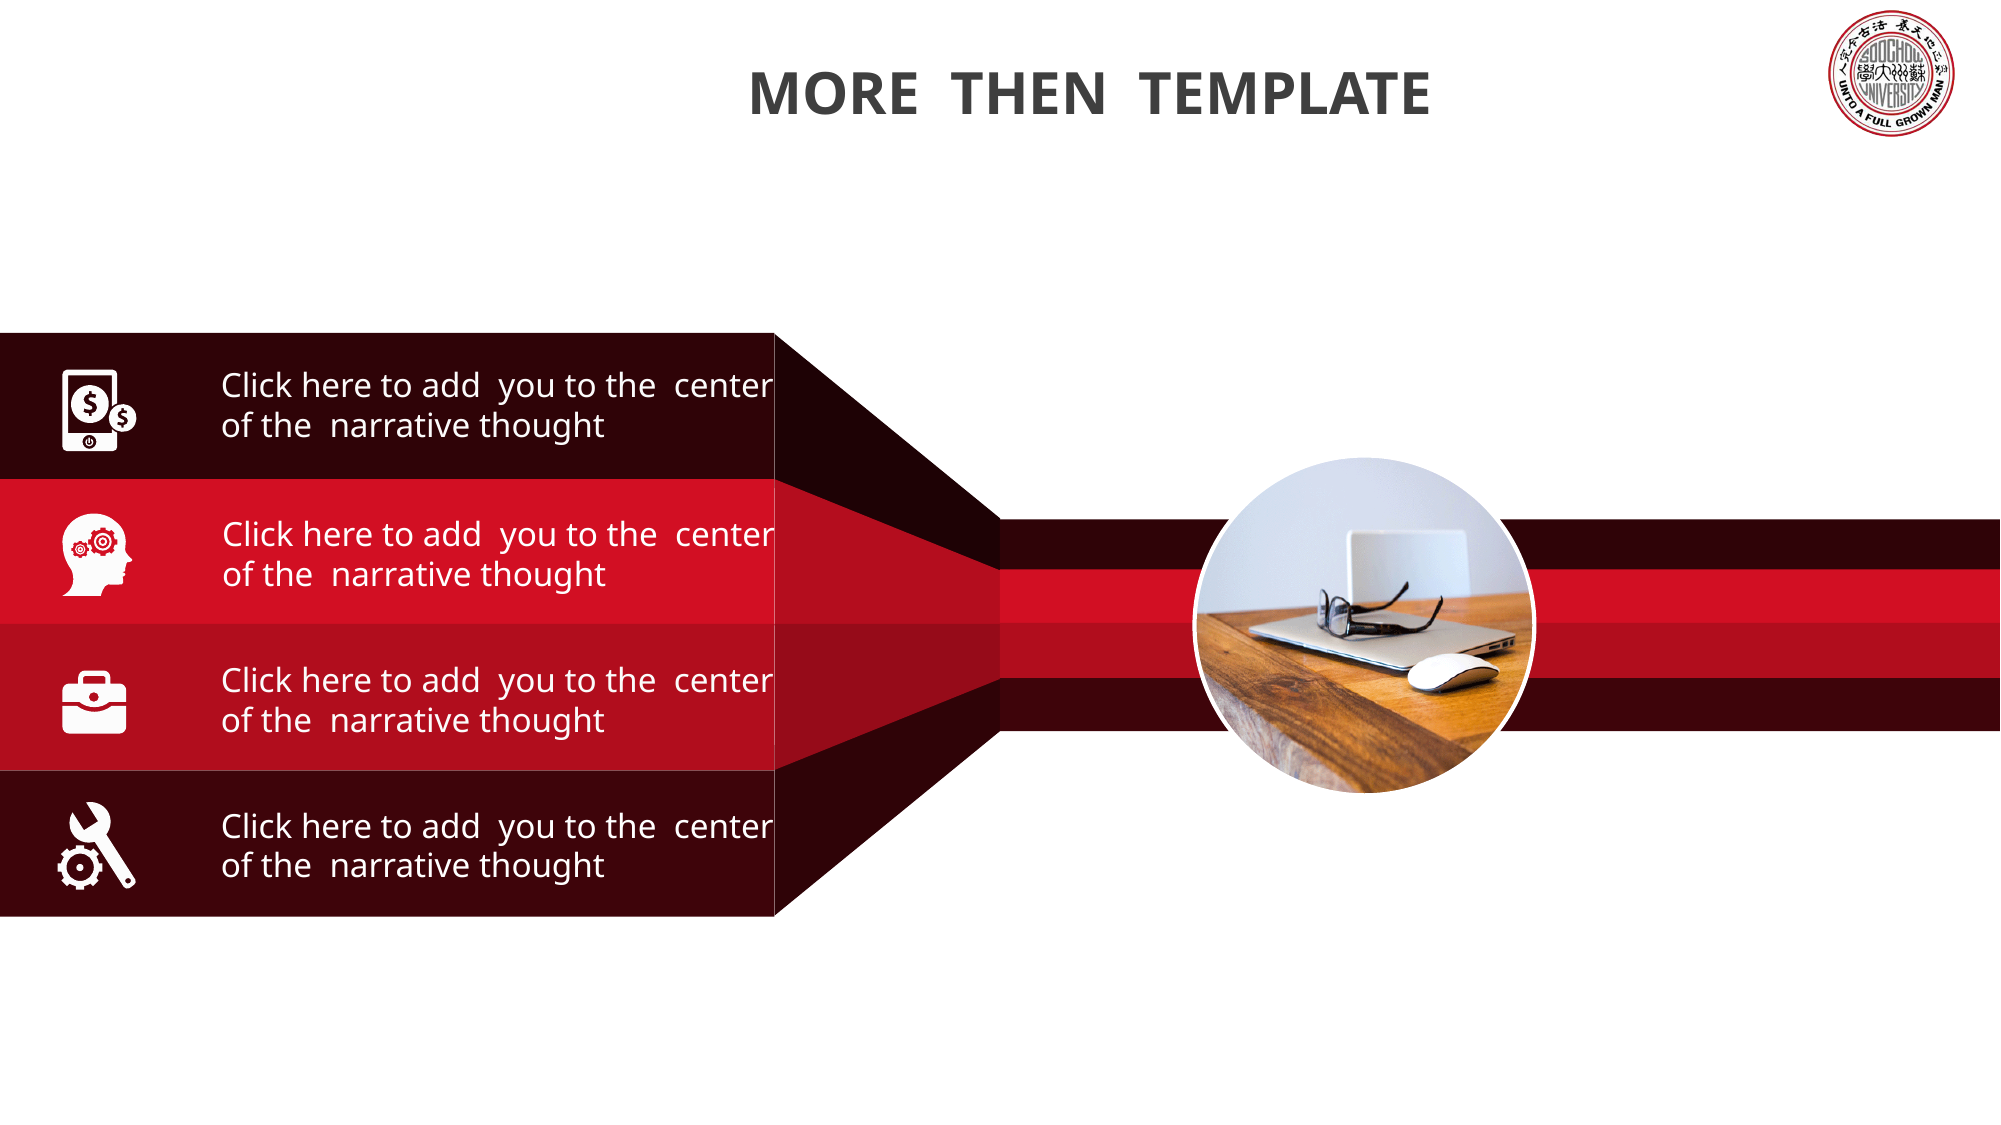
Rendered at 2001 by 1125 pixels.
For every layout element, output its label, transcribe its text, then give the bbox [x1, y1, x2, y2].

text_box [0, 623, 775, 771]
text_box [1194, 455, 1535, 796]
text_box [999, 519, 1231, 569]
text_box [1498, 519, 2000, 569]
text_box [775, 334, 1001, 569]
text_box [775, 680, 999, 916]
text_box [774, 479, 999, 623]
text_box [1527, 622, 2000, 678]
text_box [62, 670, 127, 734]
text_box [62, 369, 139, 452]
text_box Click here to add you to the center of the narrative thought [206, 357, 790, 452]
text_box [0, 771, 775, 917]
text_box [999, 678, 1231, 732]
text_box [1498, 678, 2000, 732]
text_box [999, 622, 1202, 678]
text_box Click here to add you to the center of the narrative thought [207, 505, 791, 600]
text_box [1526, 569, 2000, 622]
text_box [0, 332, 775, 479]
text_box [0, 479, 774, 623]
text_box MORE THEN TEMPLATE [698, 40, 1447, 136]
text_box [57, 800, 137, 890]
text_box Click here to add you to the center of the narrative thought [206, 797, 790, 892]
text_box [999, 569, 1203, 622]
text_box Click here to add you to the center of the narrative thought [206, 651, 790, 747]
text_box [774, 623, 999, 770]
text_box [62, 513, 137, 597]
picture [1827, 10, 1955, 138]
